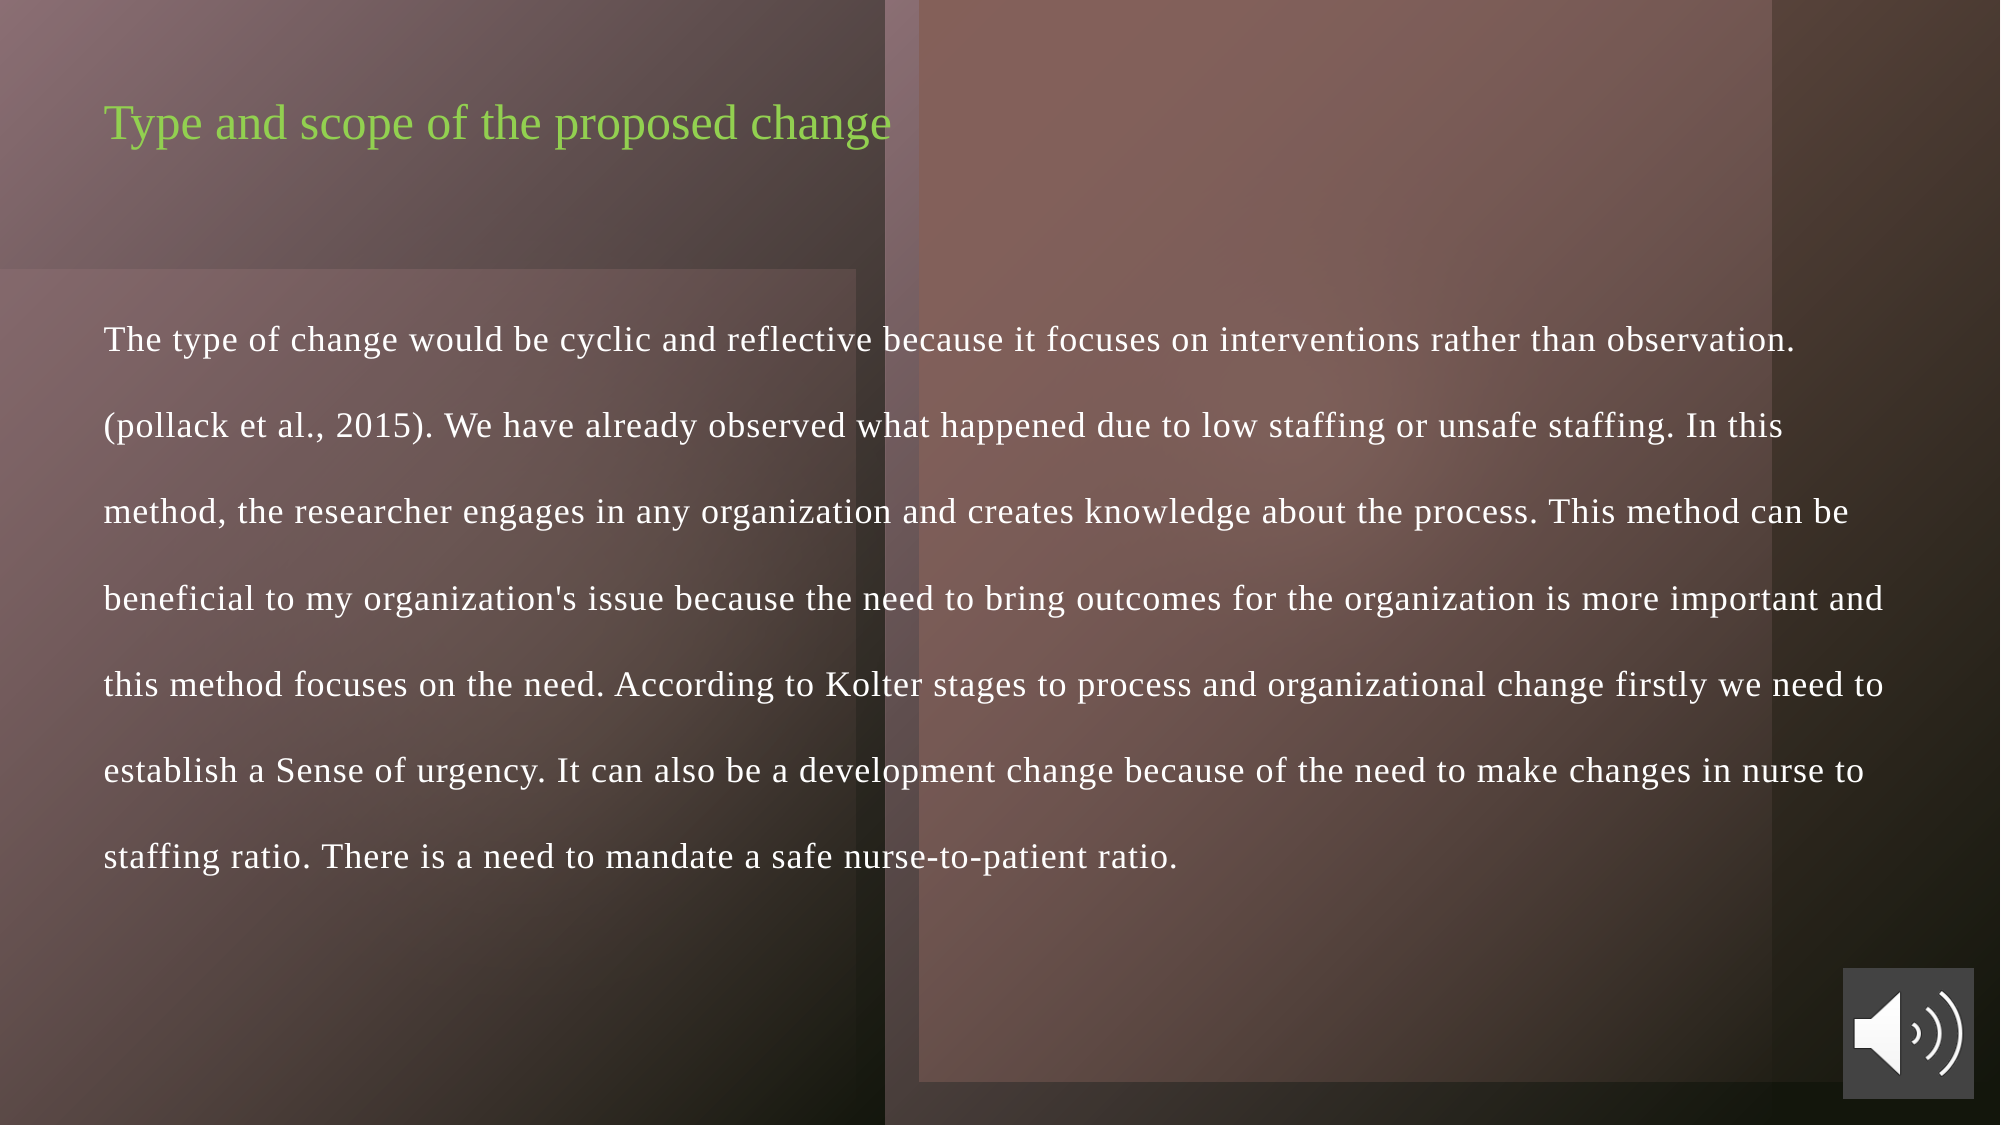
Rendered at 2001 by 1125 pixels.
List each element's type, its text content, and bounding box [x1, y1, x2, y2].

list The type of change would be cyclic and reflective because it focuses on interventions rather than observation. (pollack et al., 2015). We have already observed what happened due to low staffing or unsafe staffing. In this method, the researcher engages in any organization and creates knowledge about the process. This method can be beneficial to my organization's issue because the need to bring outcomes for the organization is more important and this method focuses on the need. According to Kolter stages to process and organizational change firstly we need to establish a Sense of urgency. It can also be a development change because of the need to make changes in nurse to staffing ratio. There is a need to mandate a safe nurse-to-patient ratio. [88, 265, 1910, 1035]
title Type and scope of the proposed change [88, 88, 1910, 265]
picture [1841, 966, 1975, 1100]
